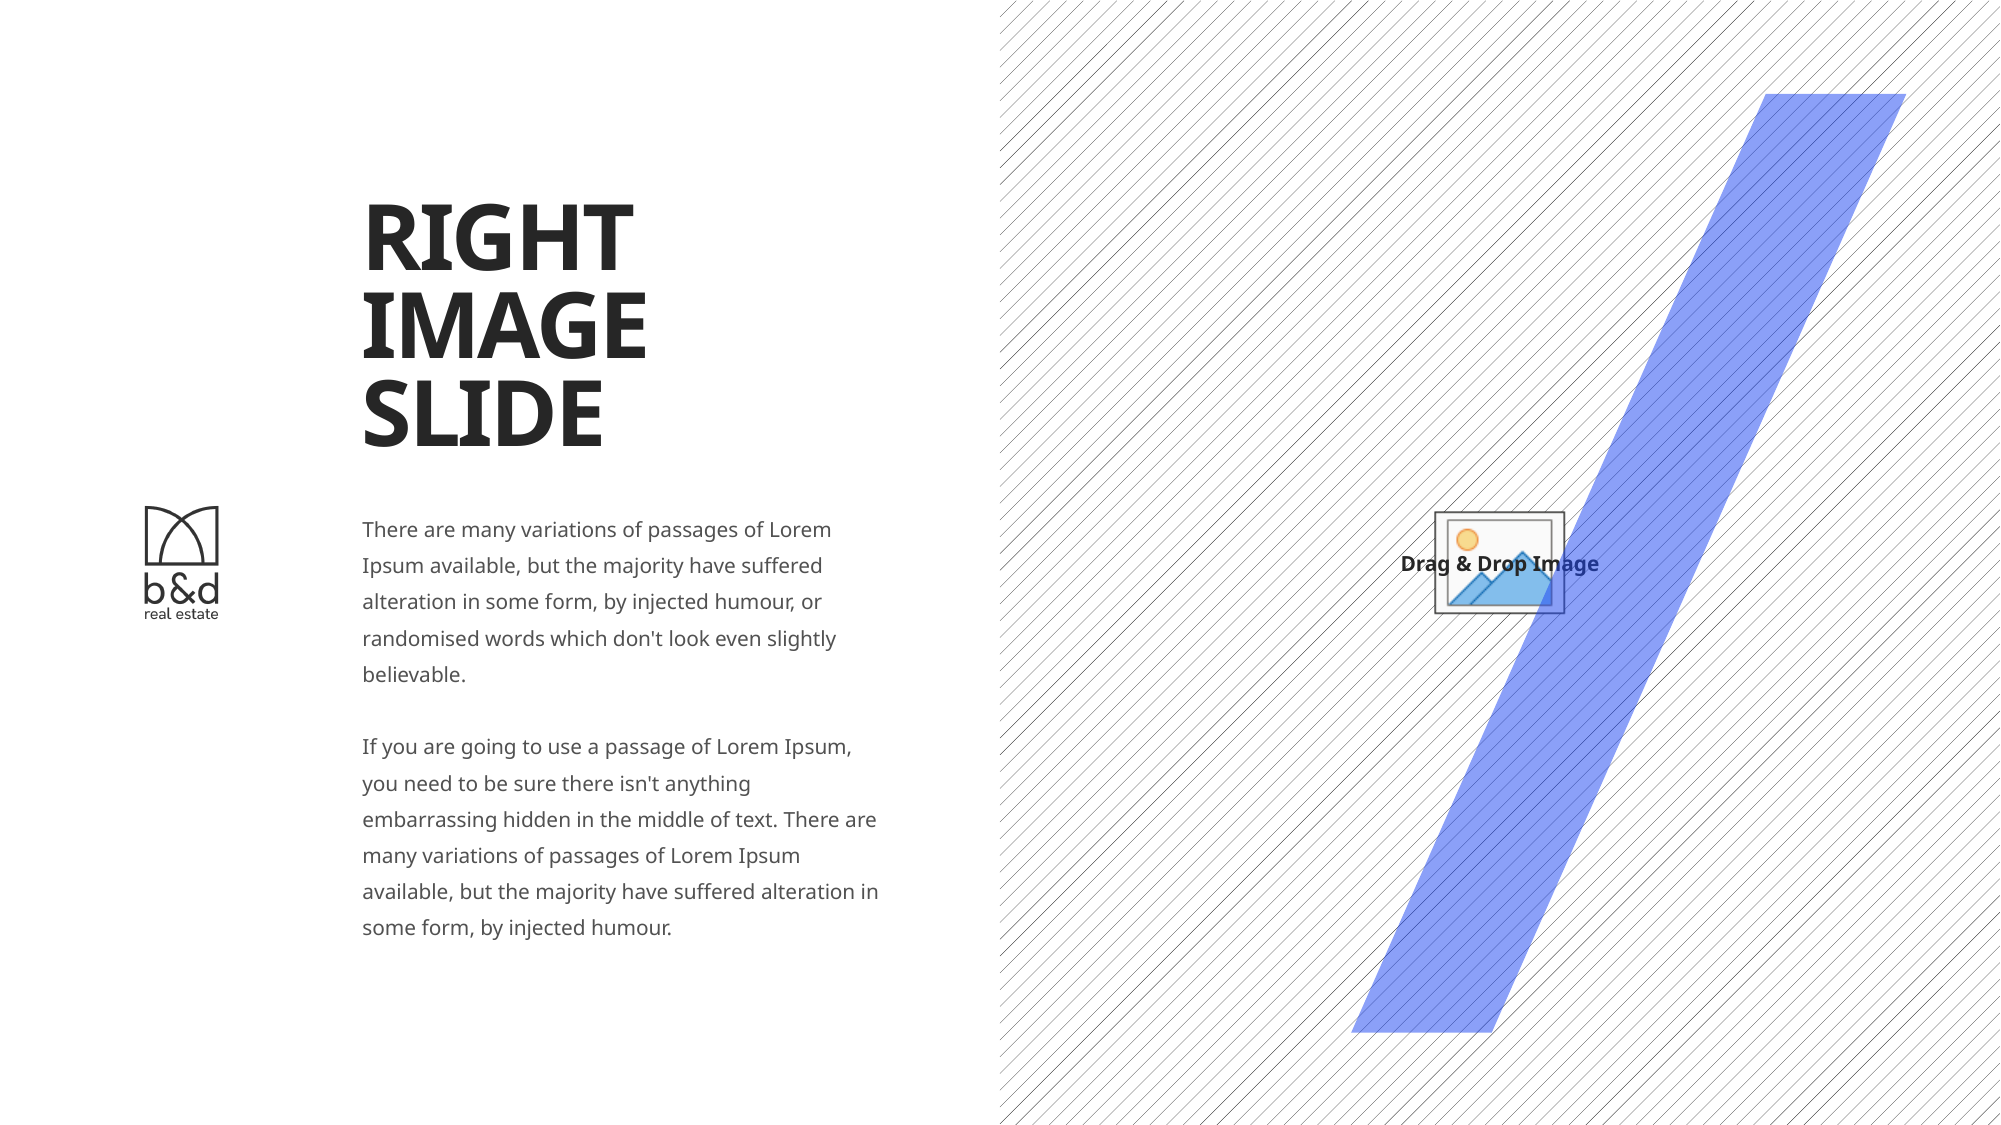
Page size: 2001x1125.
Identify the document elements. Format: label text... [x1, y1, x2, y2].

picture [999, 0, 2000, 1125]
text_box There are many variations of passages of Lorem Ipsum available, but the majority have suffered alteration in some form, by injected humour, or randomised words which don't look even slightly believable. If you are going to use a passage of Lorem Ipsum, you need to be sure there isn't anything embarrassing hidden in the middle of text. There are many variations of passages of Lorem Ipsum available, but the majority have suffered alteration in some form, by injected humour. [362, 505, 882, 1059]
picture [143, 505, 219, 620]
title RIGHT IMAGE SLIDE [361, 168, 999, 413]
